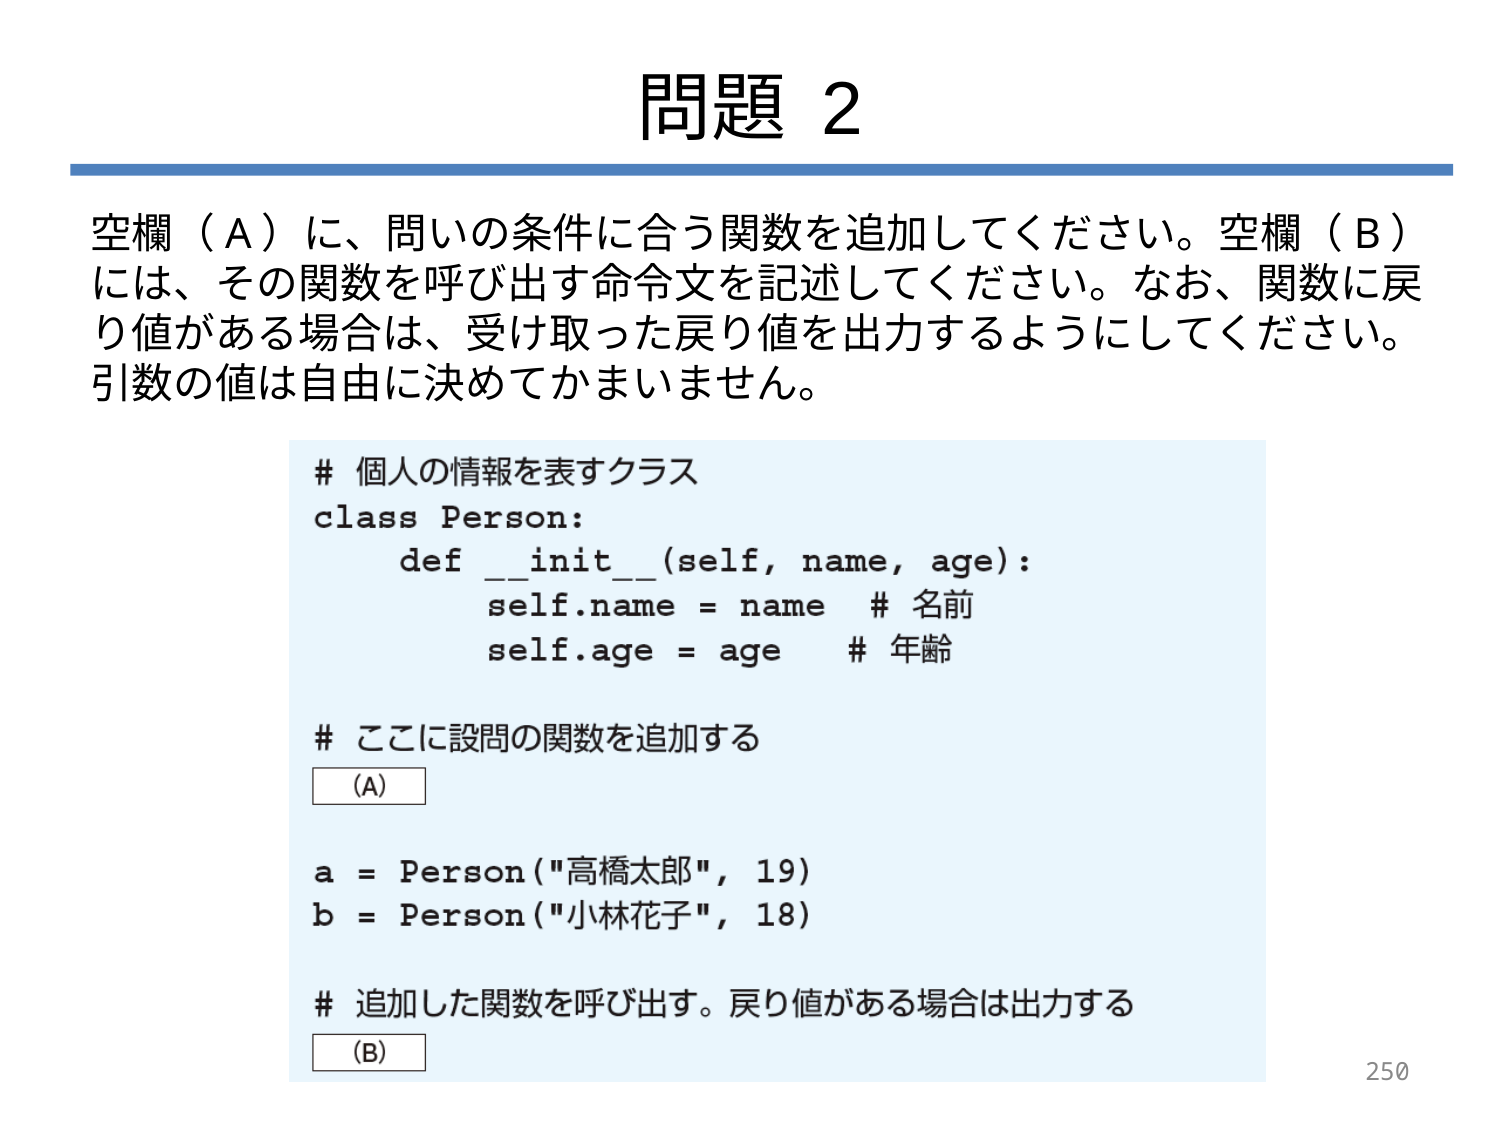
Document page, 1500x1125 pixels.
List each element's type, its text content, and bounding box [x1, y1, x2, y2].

title 問題 2 [75, 45, 1425, 164]
slide_number 250 [1074, 1042, 1425, 1103]
picture [288, 440, 1267, 1082]
list 空欄（A）に、問いの条件に合う関数を追加してください。空欄（B）には、その関数を呼び出す命令文を記述してください。なお、関数に戻り値がある場合は、受け取った戻り値を出力するようにしてください。引数の値は自由に決めてかまいません。 [75, 199, 1459, 1020]
